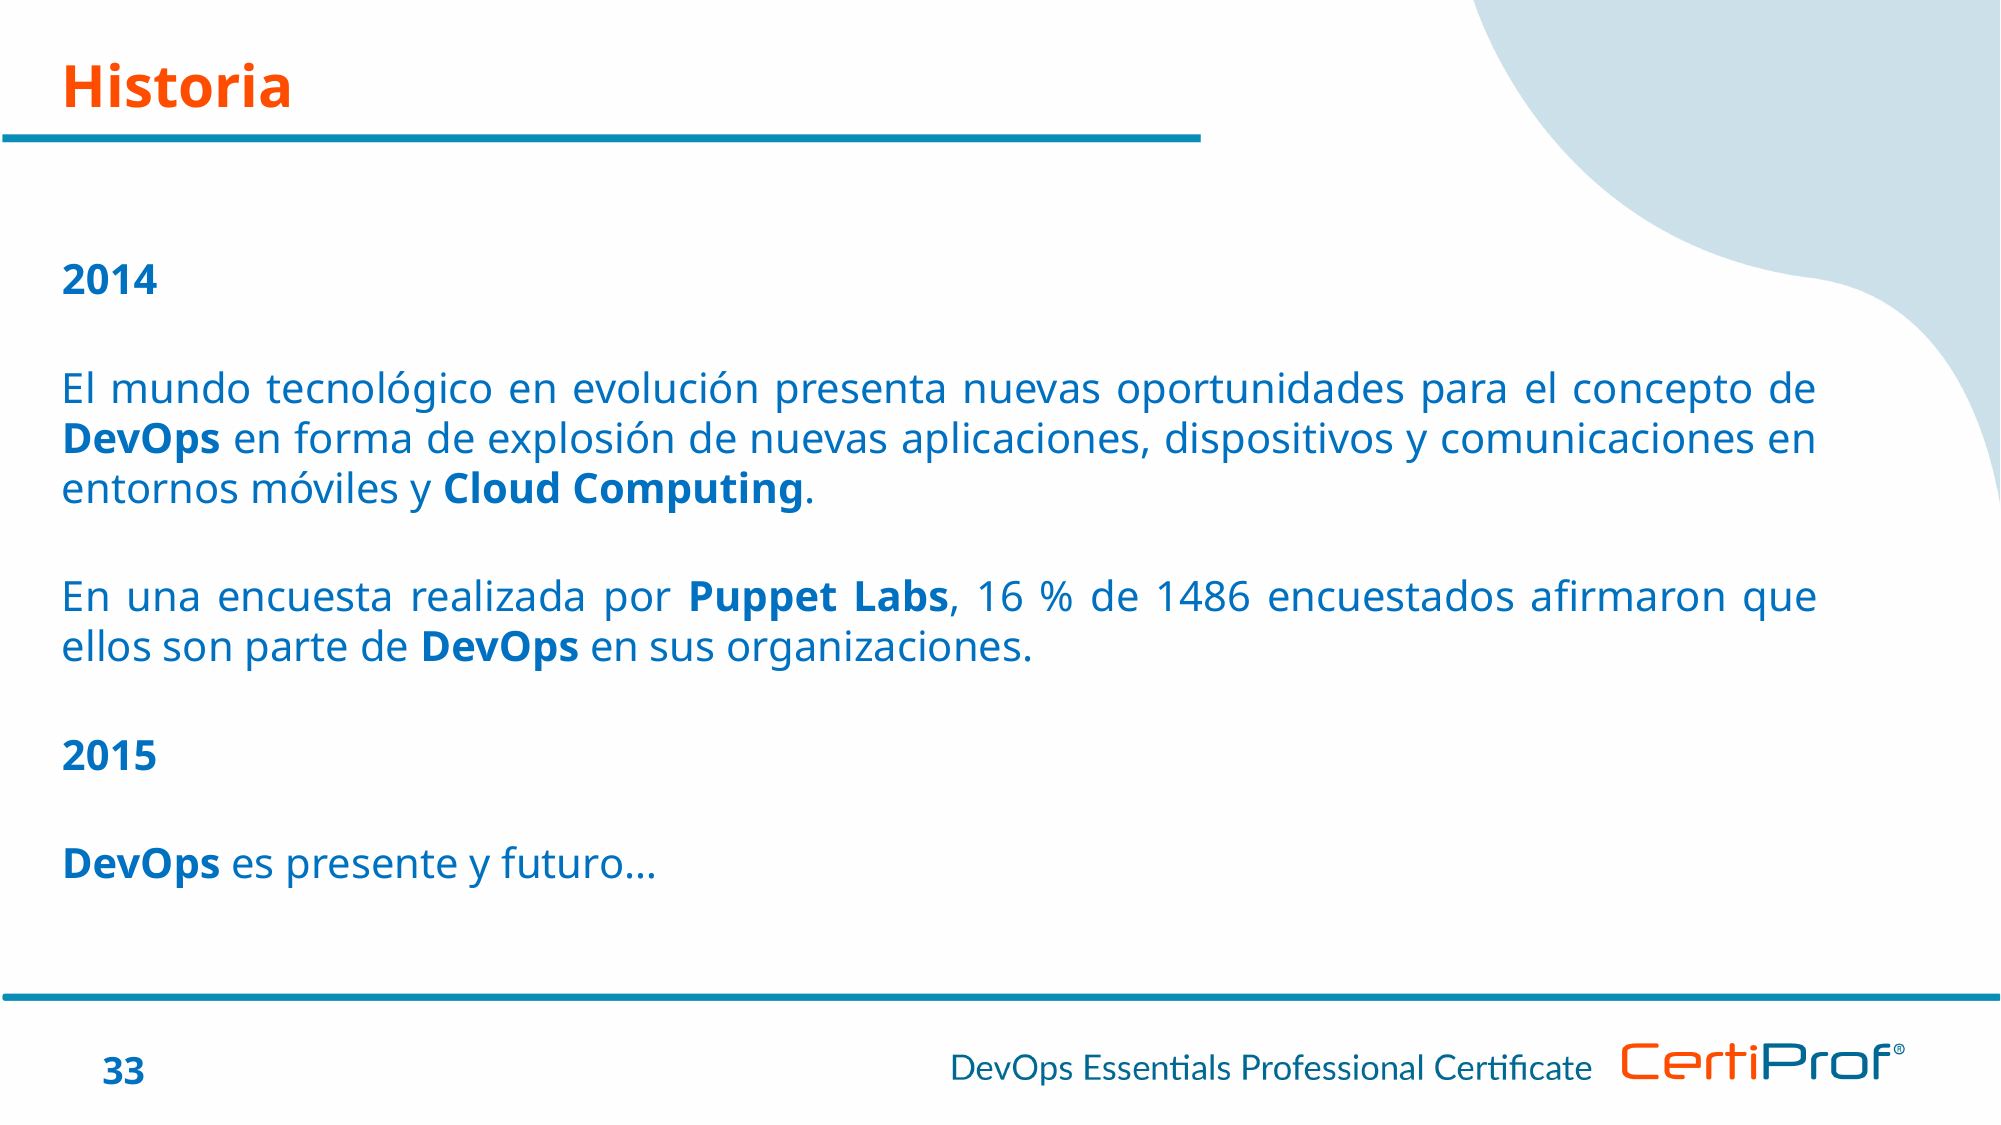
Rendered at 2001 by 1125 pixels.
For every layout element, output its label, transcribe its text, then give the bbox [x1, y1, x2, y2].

picture [0, 0, 2001, 1125]
text_box Historia [46, 41, 1075, 128]
text_box 2014 El mundo tecnológico en evolución presenta nuevas oportunidades para el concepto de DevOps en forma de explosión de nuevas aplicaciones, dispositivos y comunicaciones en entornos móviles y Cloud Computing. En una encuesta realizada por Puppet Labs, 16 % de 1486 encuestados afirmaron que ellos son parte de DevOps en sus organizaciones. 2015 DevOps es presente y futuro… [46, 245, 1834, 899]
